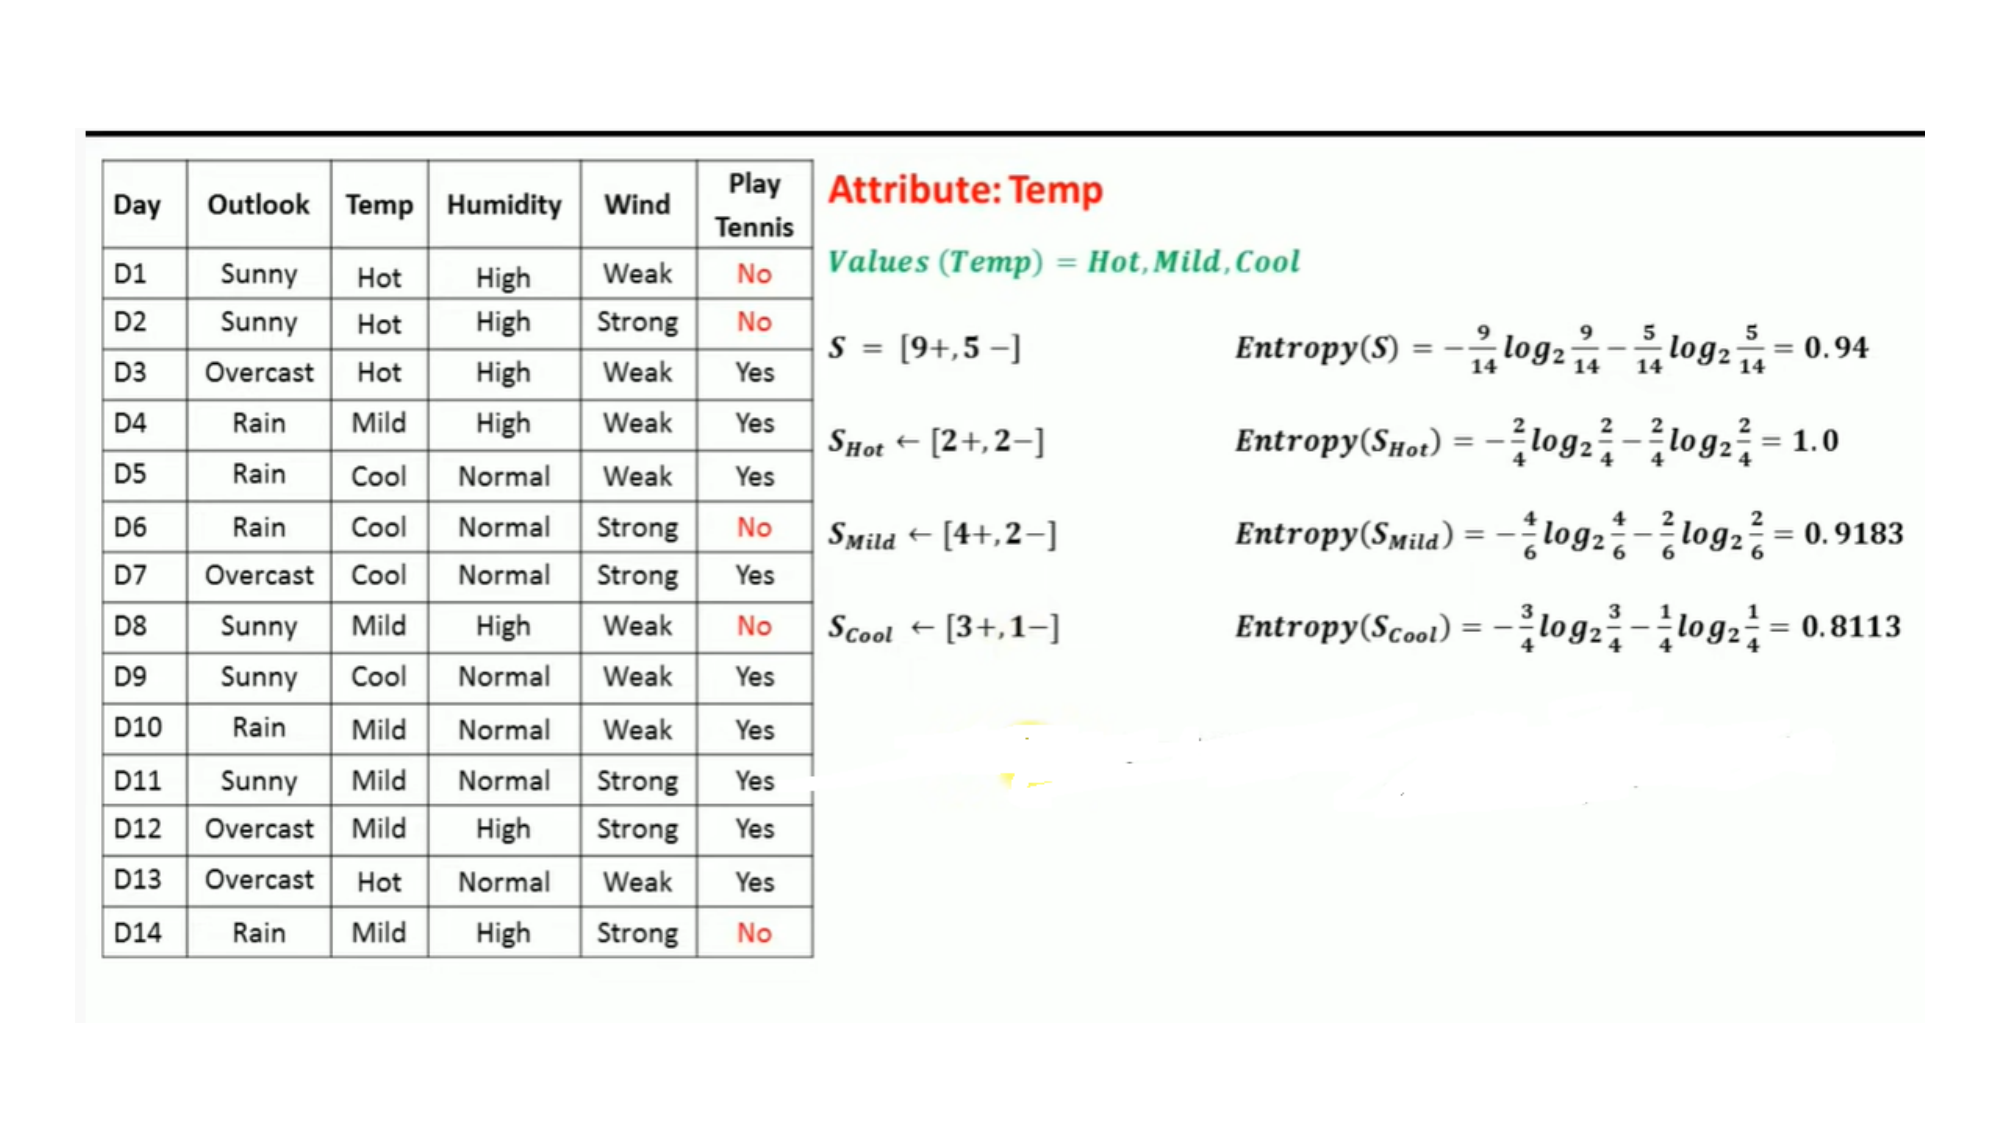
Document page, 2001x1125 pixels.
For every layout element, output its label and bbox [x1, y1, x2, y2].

picture [75, 128, 1925, 1023]
